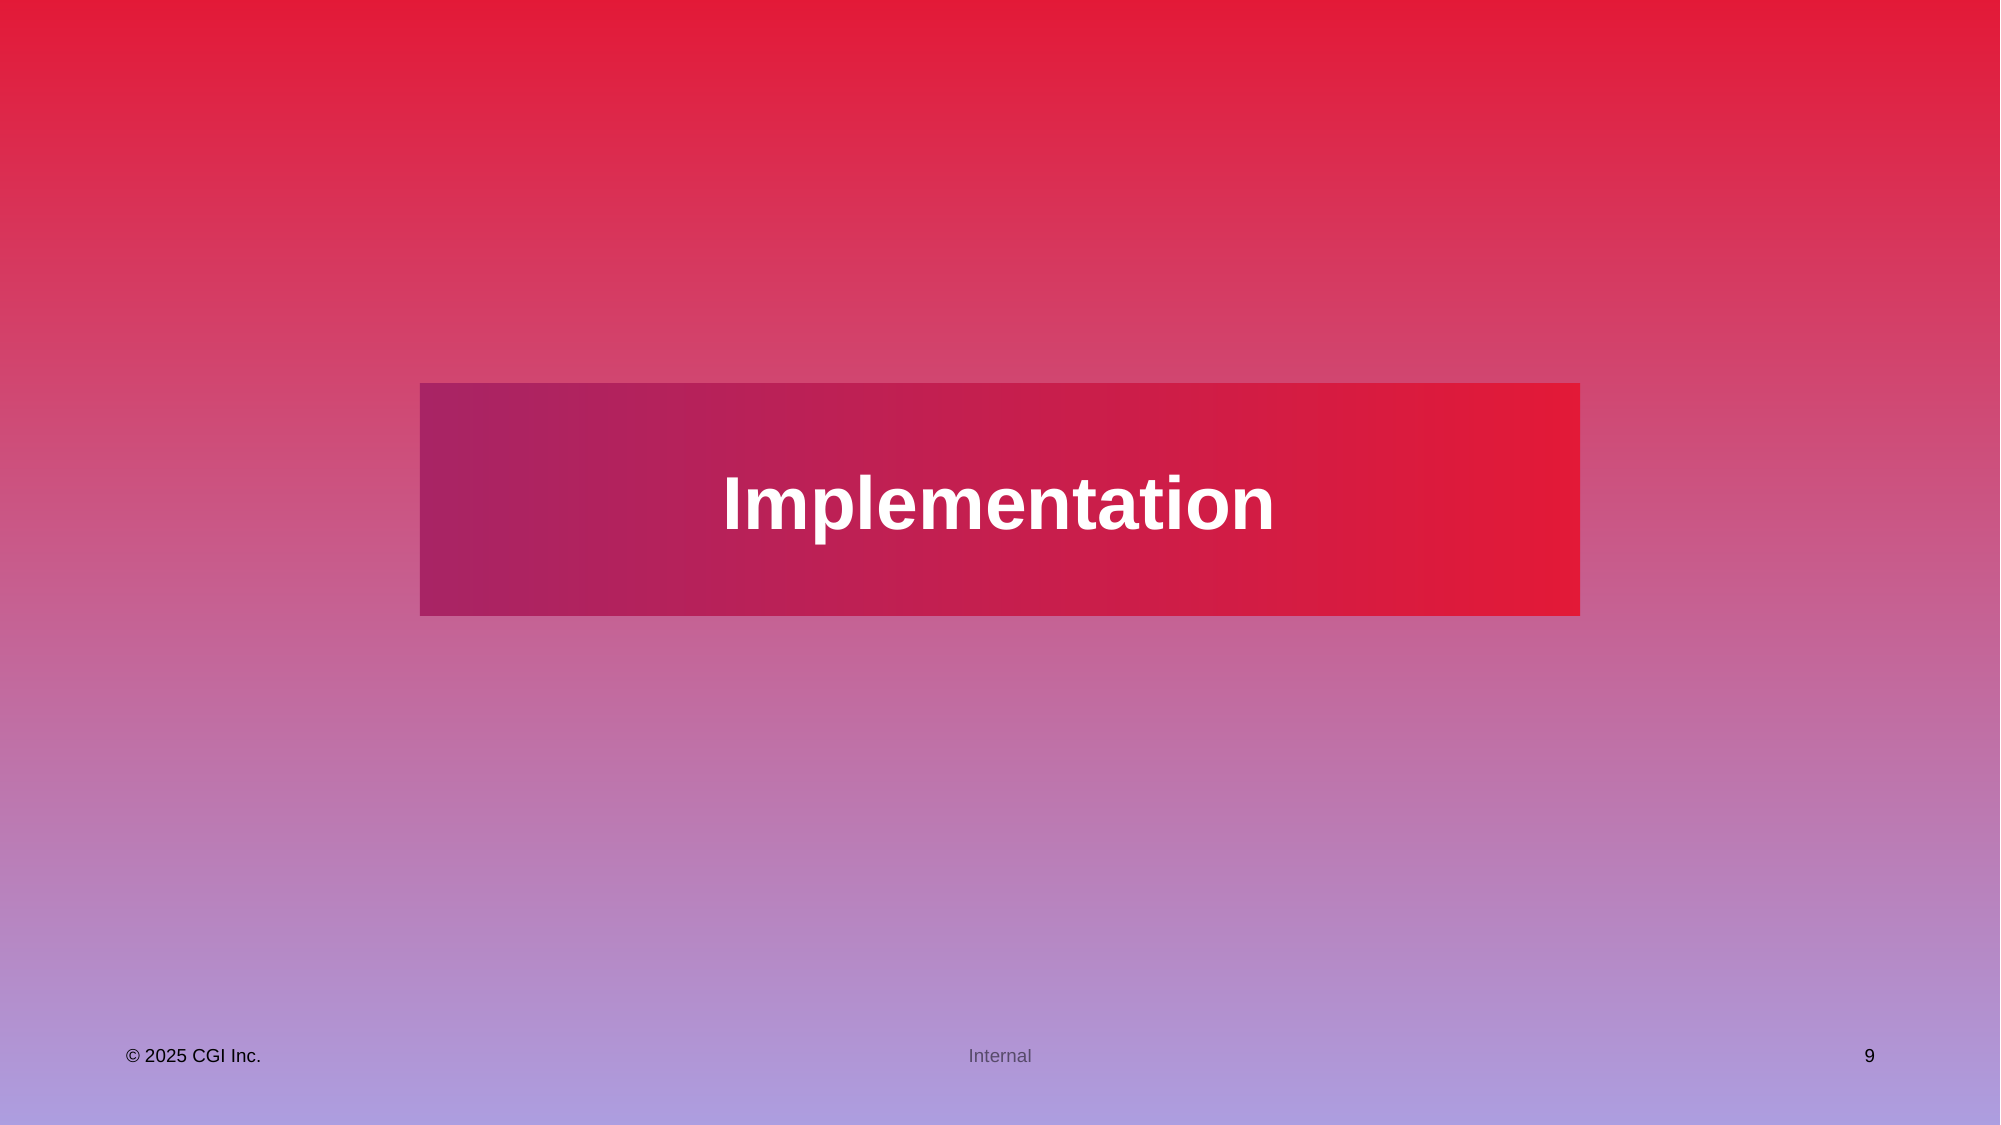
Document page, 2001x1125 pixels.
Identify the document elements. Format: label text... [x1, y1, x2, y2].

title Implementation [419, 383, 1581, 616]
